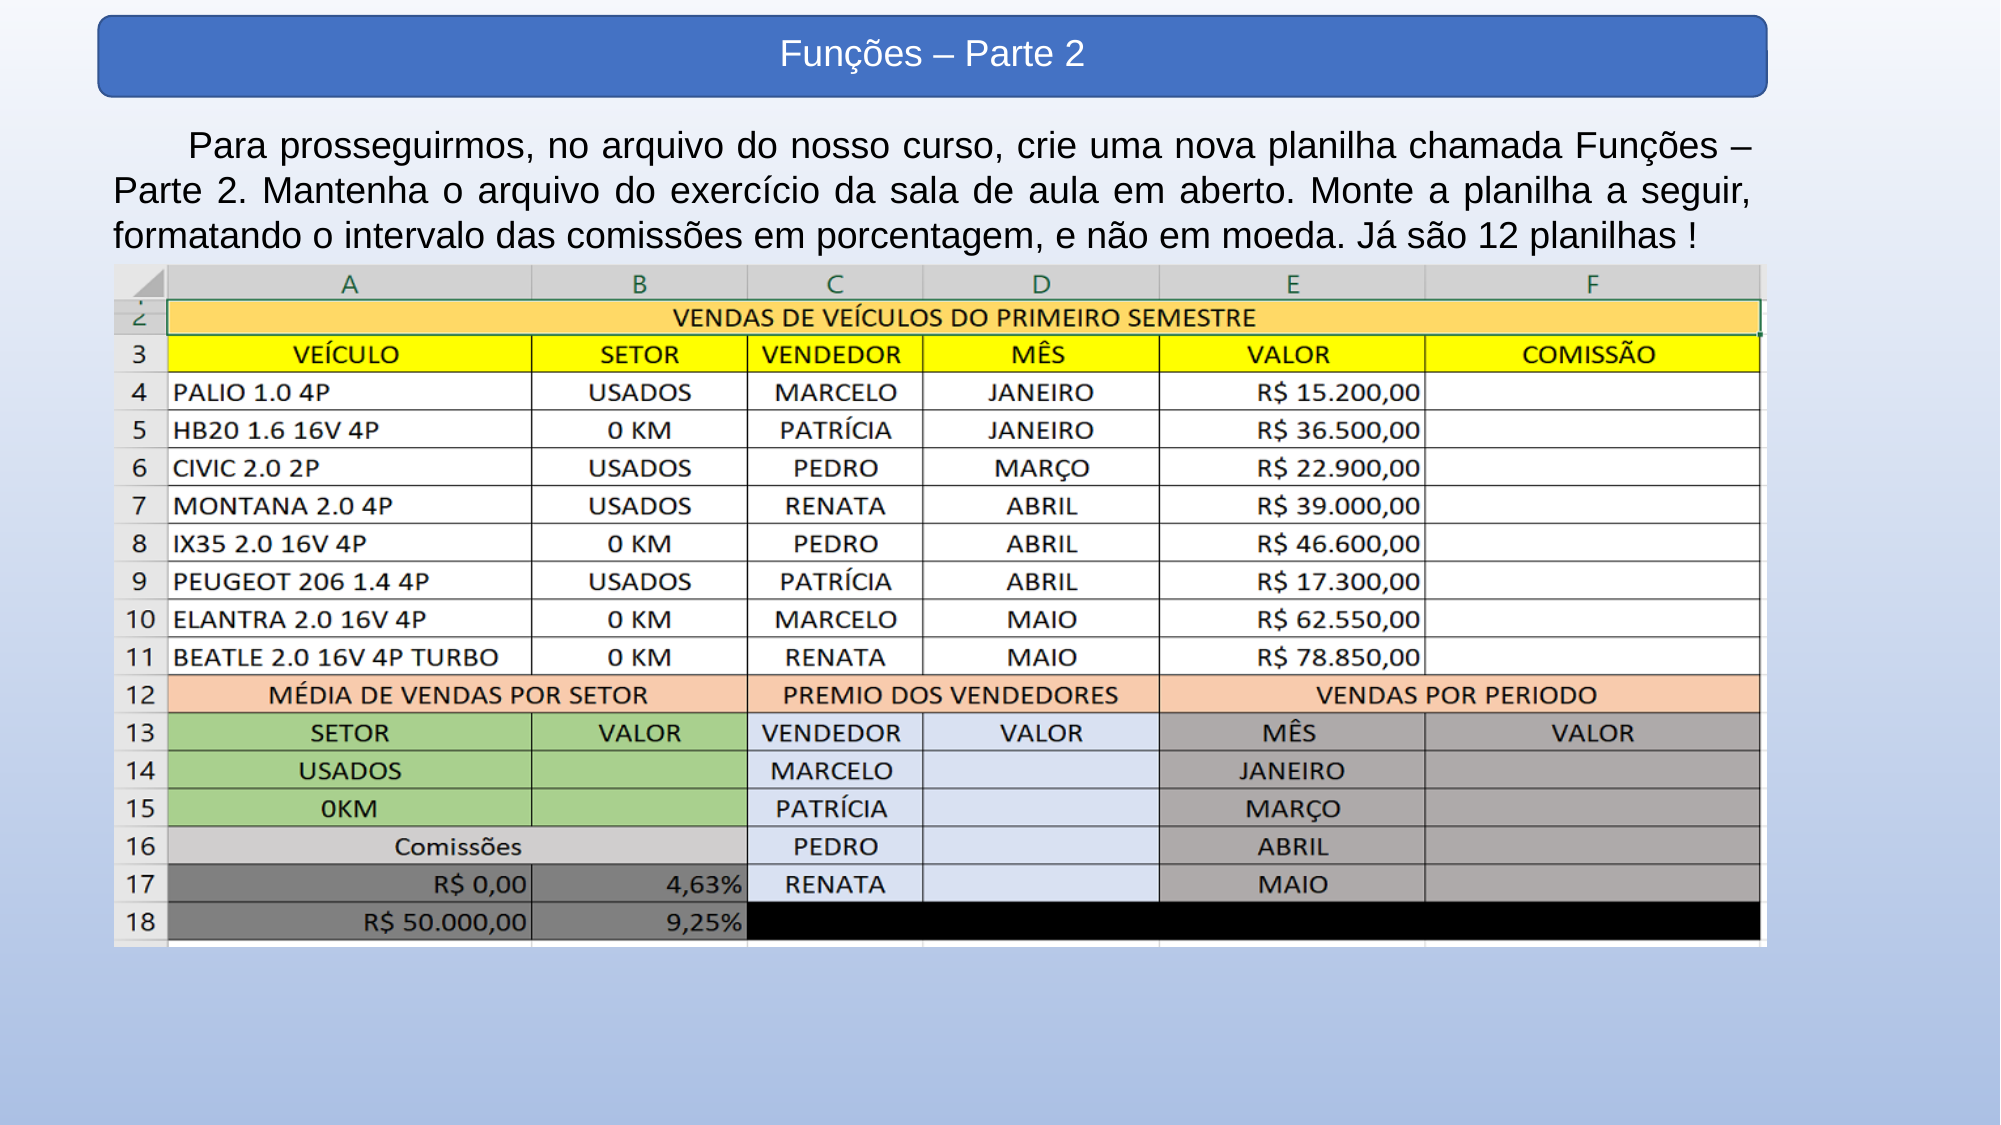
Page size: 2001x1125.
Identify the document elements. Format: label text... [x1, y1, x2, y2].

text_box Funções – Parte 2 [98, 21, 1767, 82]
text_box Para prosseguirmos, no arquivo do nosso curso, crie uma nova planilha chamada Funções – Parte 2. Mantenha o arquivo do exercício da sala de aula em aberto. Monte a planilha a seguir, formatando o intervalo das comissões em porcentagem, e não em moeda. Já são 12 planilhas ! [98, 113, 1767, 263]
picture [114, 264, 1767, 947]
text_box [100, 14, 1765, 21]
text_box [97, 24, 1768, 98]
